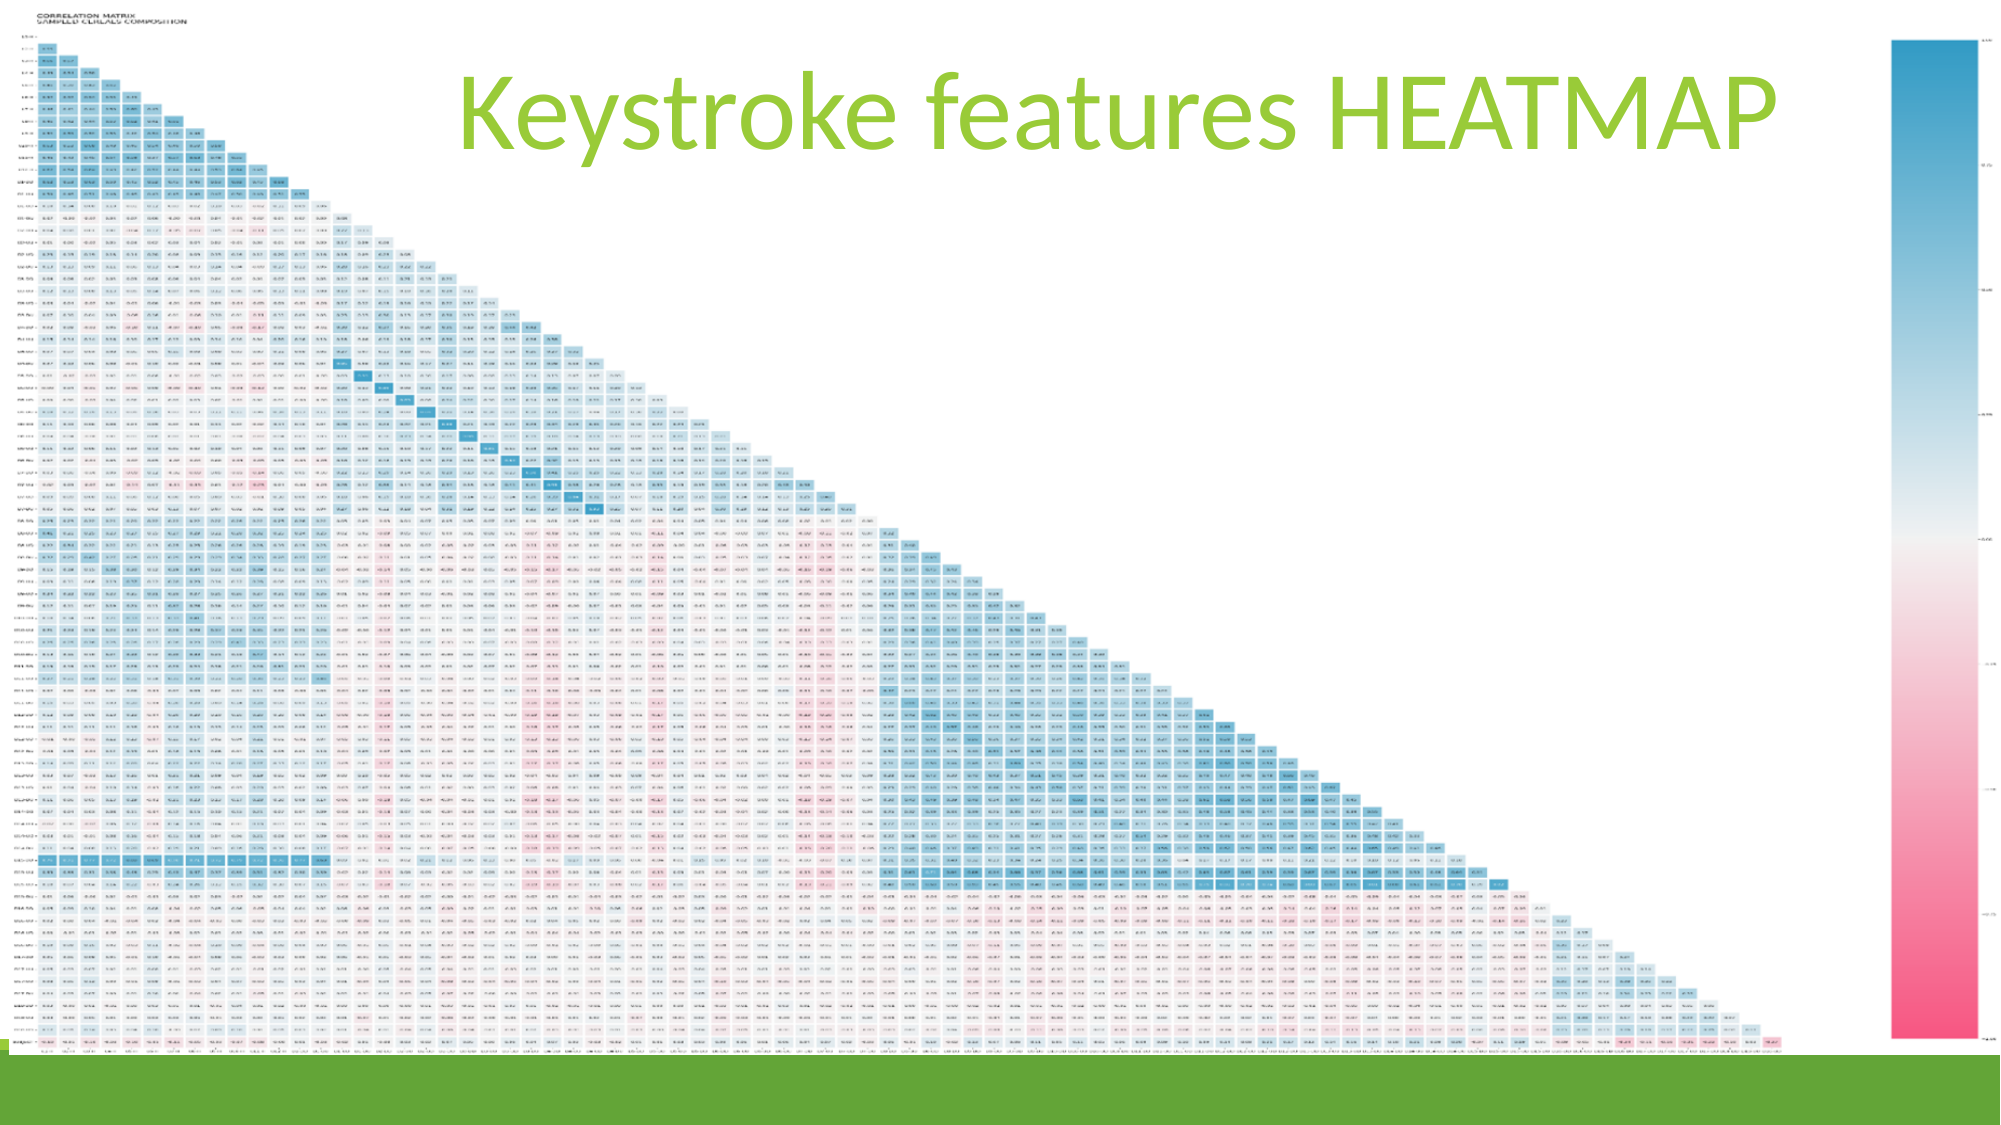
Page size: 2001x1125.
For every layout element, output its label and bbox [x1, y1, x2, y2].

list [8, 12, 2000, 1055]
